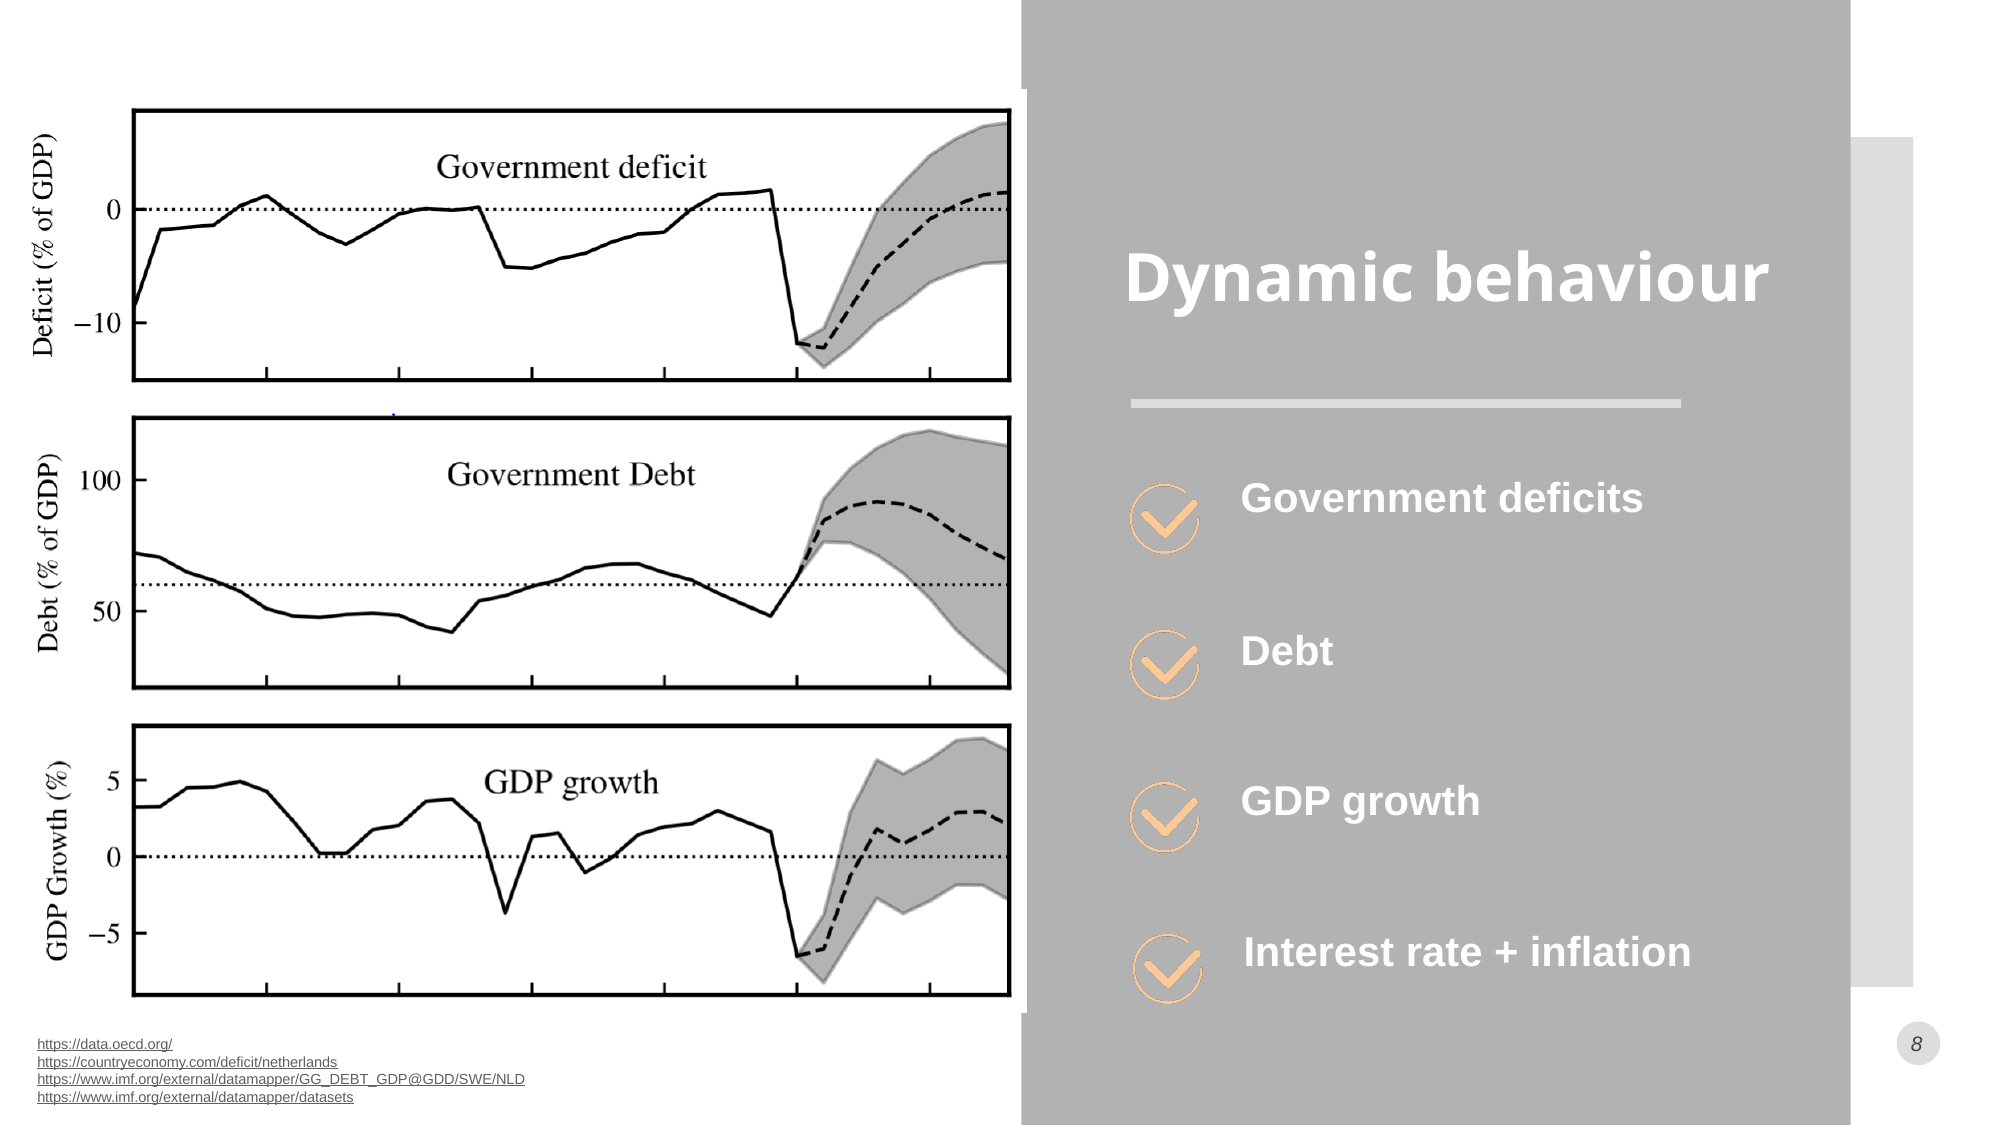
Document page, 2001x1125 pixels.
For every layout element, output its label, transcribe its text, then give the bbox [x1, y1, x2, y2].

text_box Interest rate + inflation [1228, 923, 1738, 1103]
text_box Debt [1225, 622, 1769, 744]
picture [9, 89, 1027, 1013]
picture [1108, 909, 1227, 1028]
title Dynamic behaviour [1108, 128, 1851, 431]
text_box Government deficits [1225, 469, 1715, 593]
picture [1105, 459, 1224, 578]
slide_number 8 [1878, 1012, 1938, 1073]
text_box [1851, 137, 1914, 987]
text_box GDP growth [1225, 771, 1735, 951]
text_box [1021, 0, 1851, 1125]
picture [1105, 605, 1224, 724]
text_box https://data.oecd.org/ https://countryeconomy.com/deficit/netherlands https://www.imf.org/external/datamapper/GG_DEBT_GDP@GDD/SWE/NLD https://www.imf.org/external/datamapper/datasets [22, 1027, 932, 1125]
picture [1105, 757, 1224, 877]
